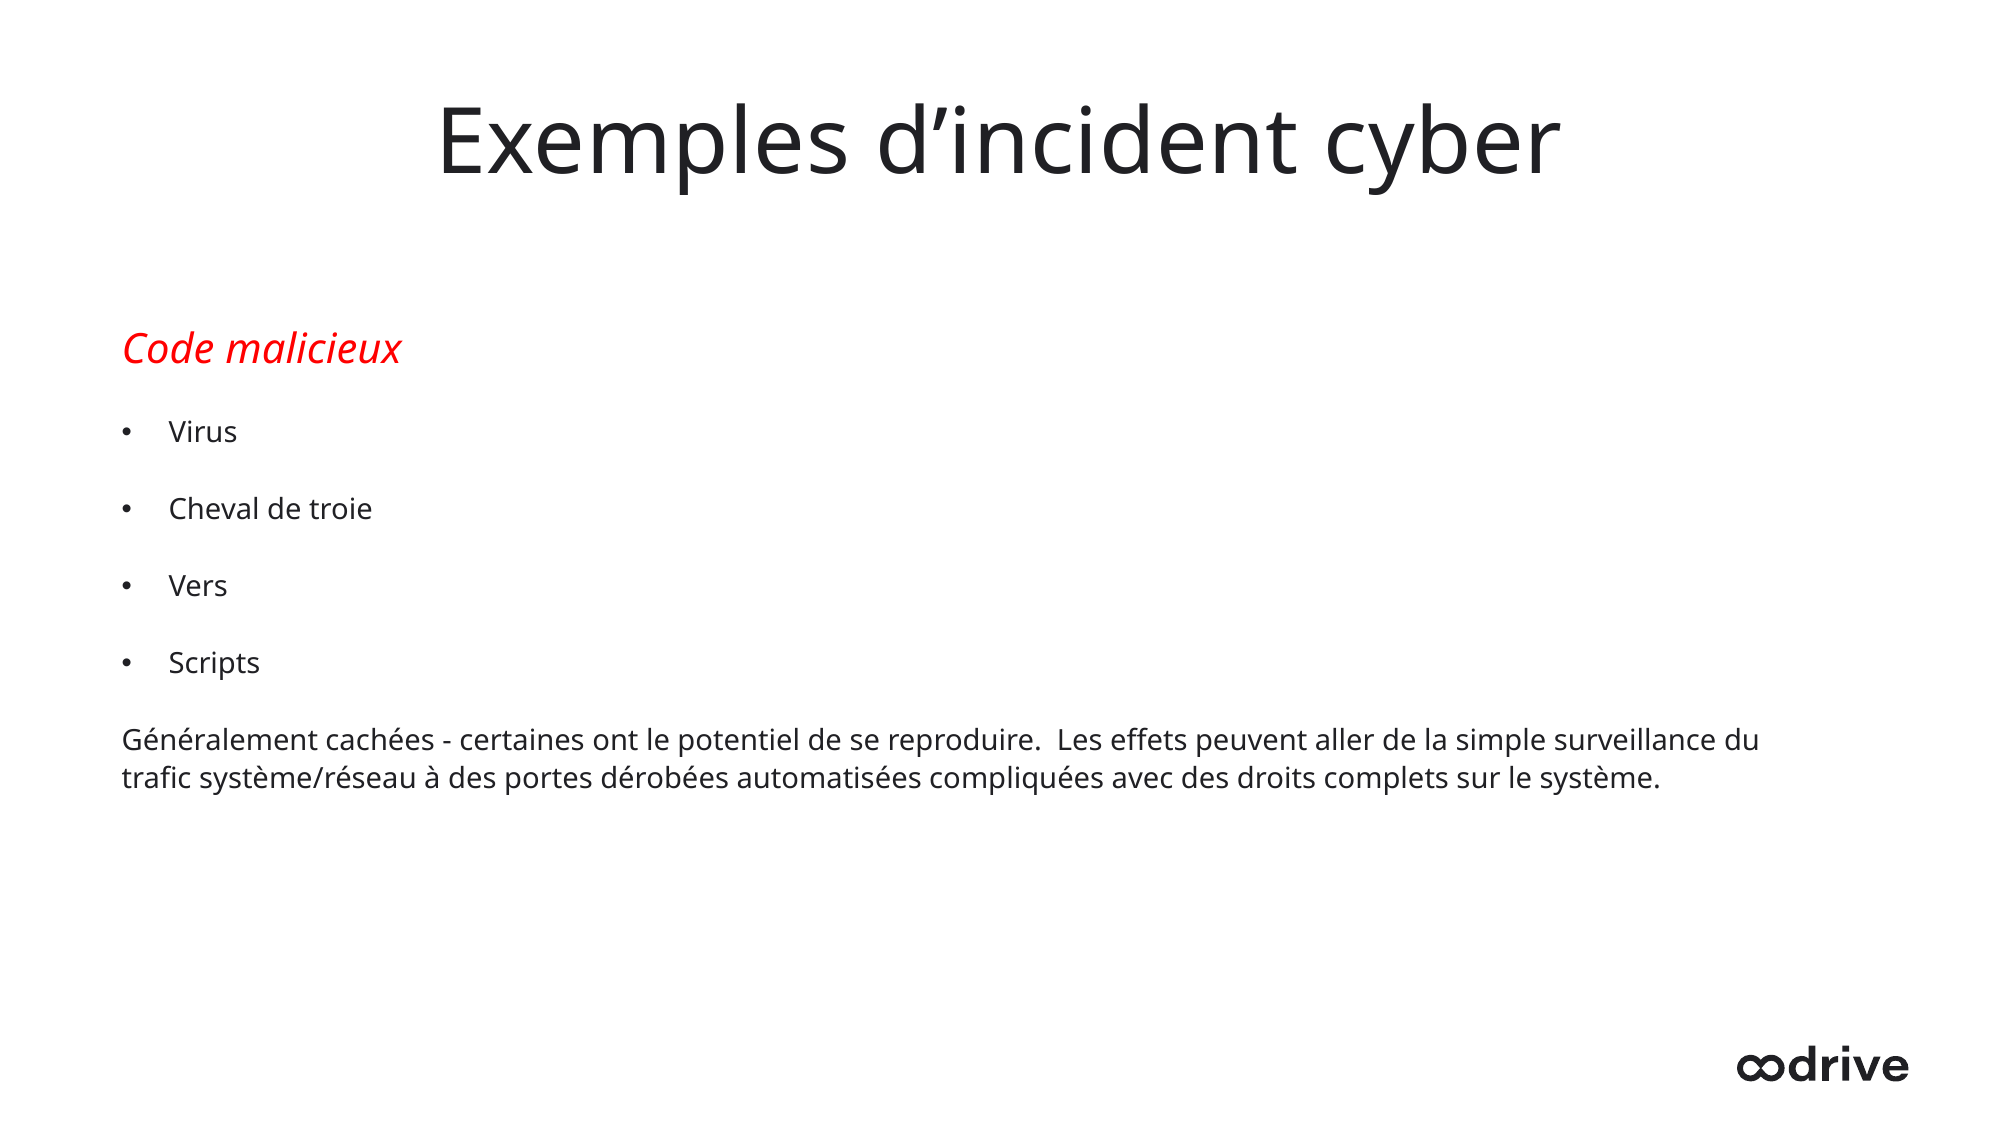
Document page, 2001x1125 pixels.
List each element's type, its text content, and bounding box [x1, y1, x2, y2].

text_box [110, 392, 1941, 1060]
title Exemples d’incident cyber [118, 89, 1882, 196]
text_box Code malicieux Virus Cheval de troie Vers Scripts Généralement cachées - certaines ont le potentiel de se reproduire. Les effets peuvent aller de la simple surveillance du trafic système/réseau à des portes dérobées automatisées compliquées avec des droits complets sur le système. [121, 316, 1769, 795]
text_box [110, 260, 1746, 367]
